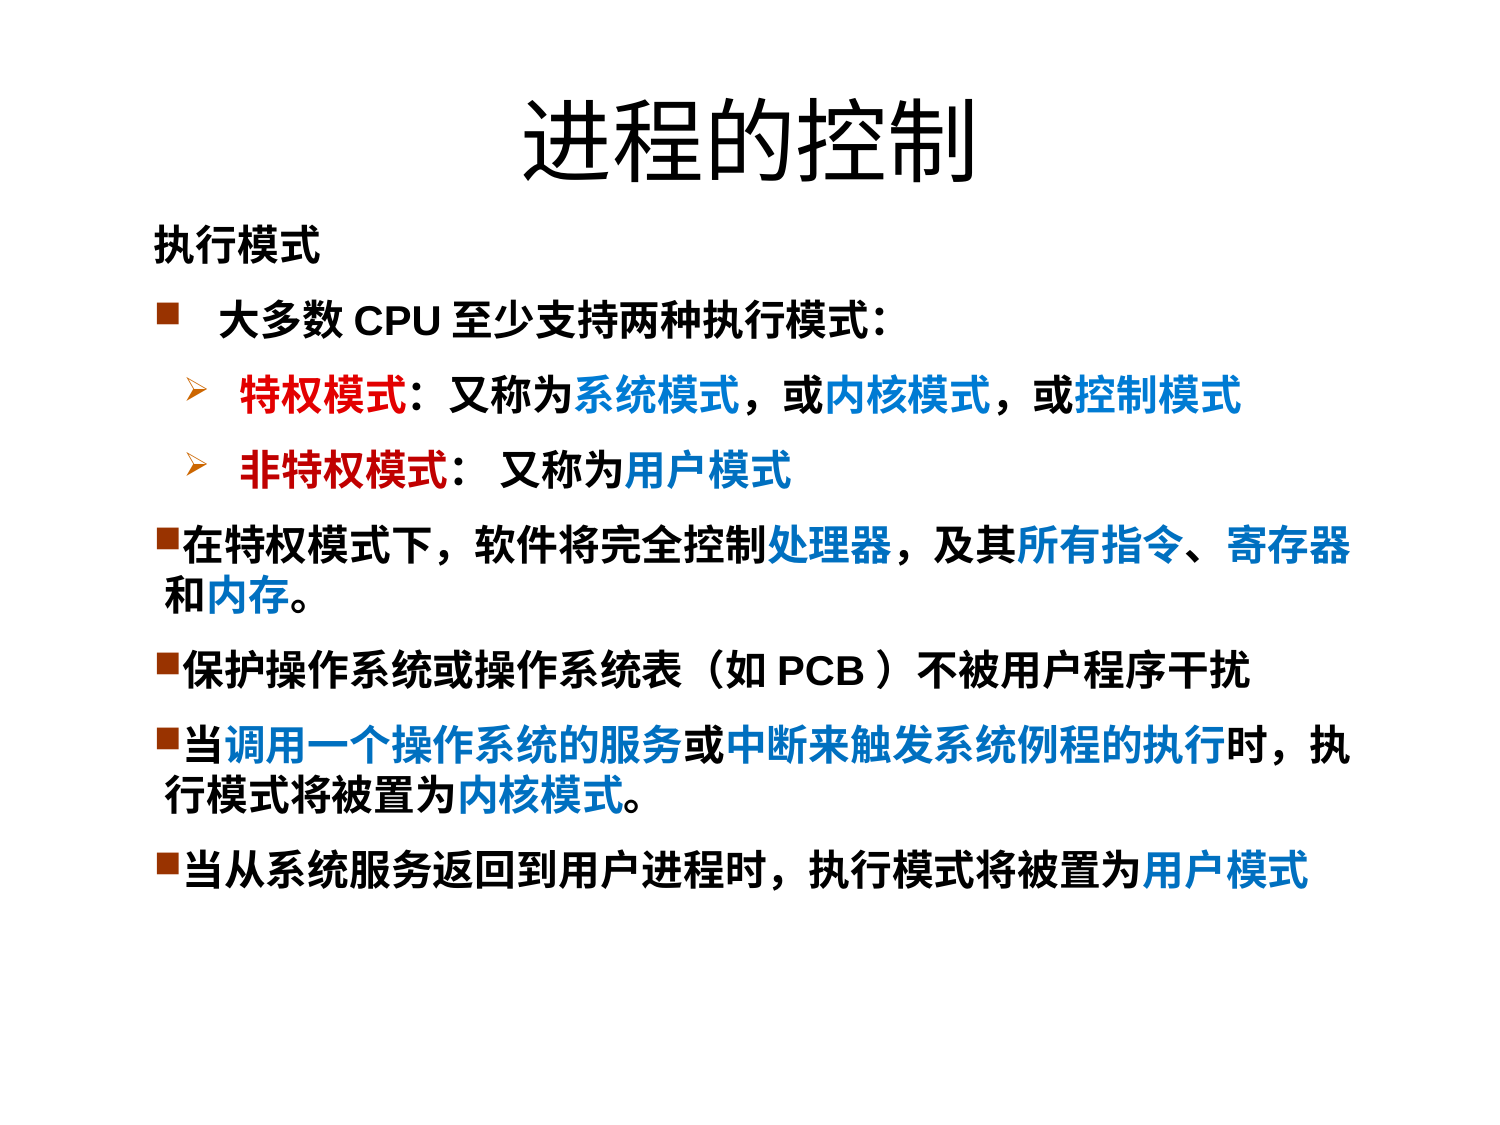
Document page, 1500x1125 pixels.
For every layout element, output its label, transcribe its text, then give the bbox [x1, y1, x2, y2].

text_box 进程的控制 [74, 45, 1425, 233]
text_box [110, 233, 1421, 1054]
